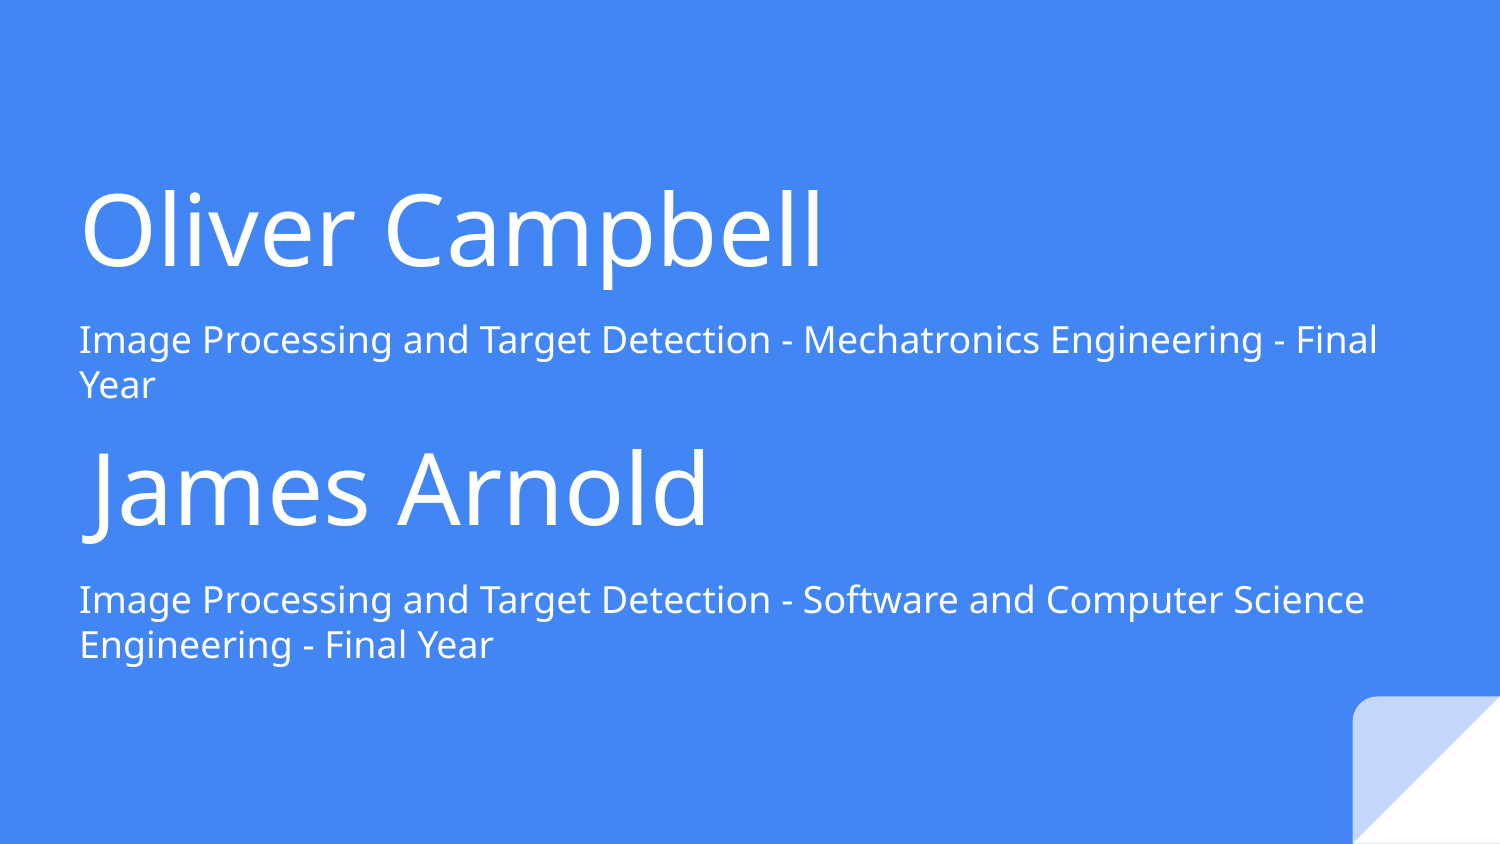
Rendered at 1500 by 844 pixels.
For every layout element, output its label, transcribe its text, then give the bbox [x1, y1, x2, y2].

subtitle Image Processing and Target Detection - Software and Computer Science Engineering - Final Year [64, 560, 1413, 632]
title Oliver Campbell [64, 148, 1413, 301]
title James Arnold [75, 407, 1425, 561]
subtitle Image Processing and Target Detection - Mechatronics Engineering - Final Year [64, 301, 1413, 373]
